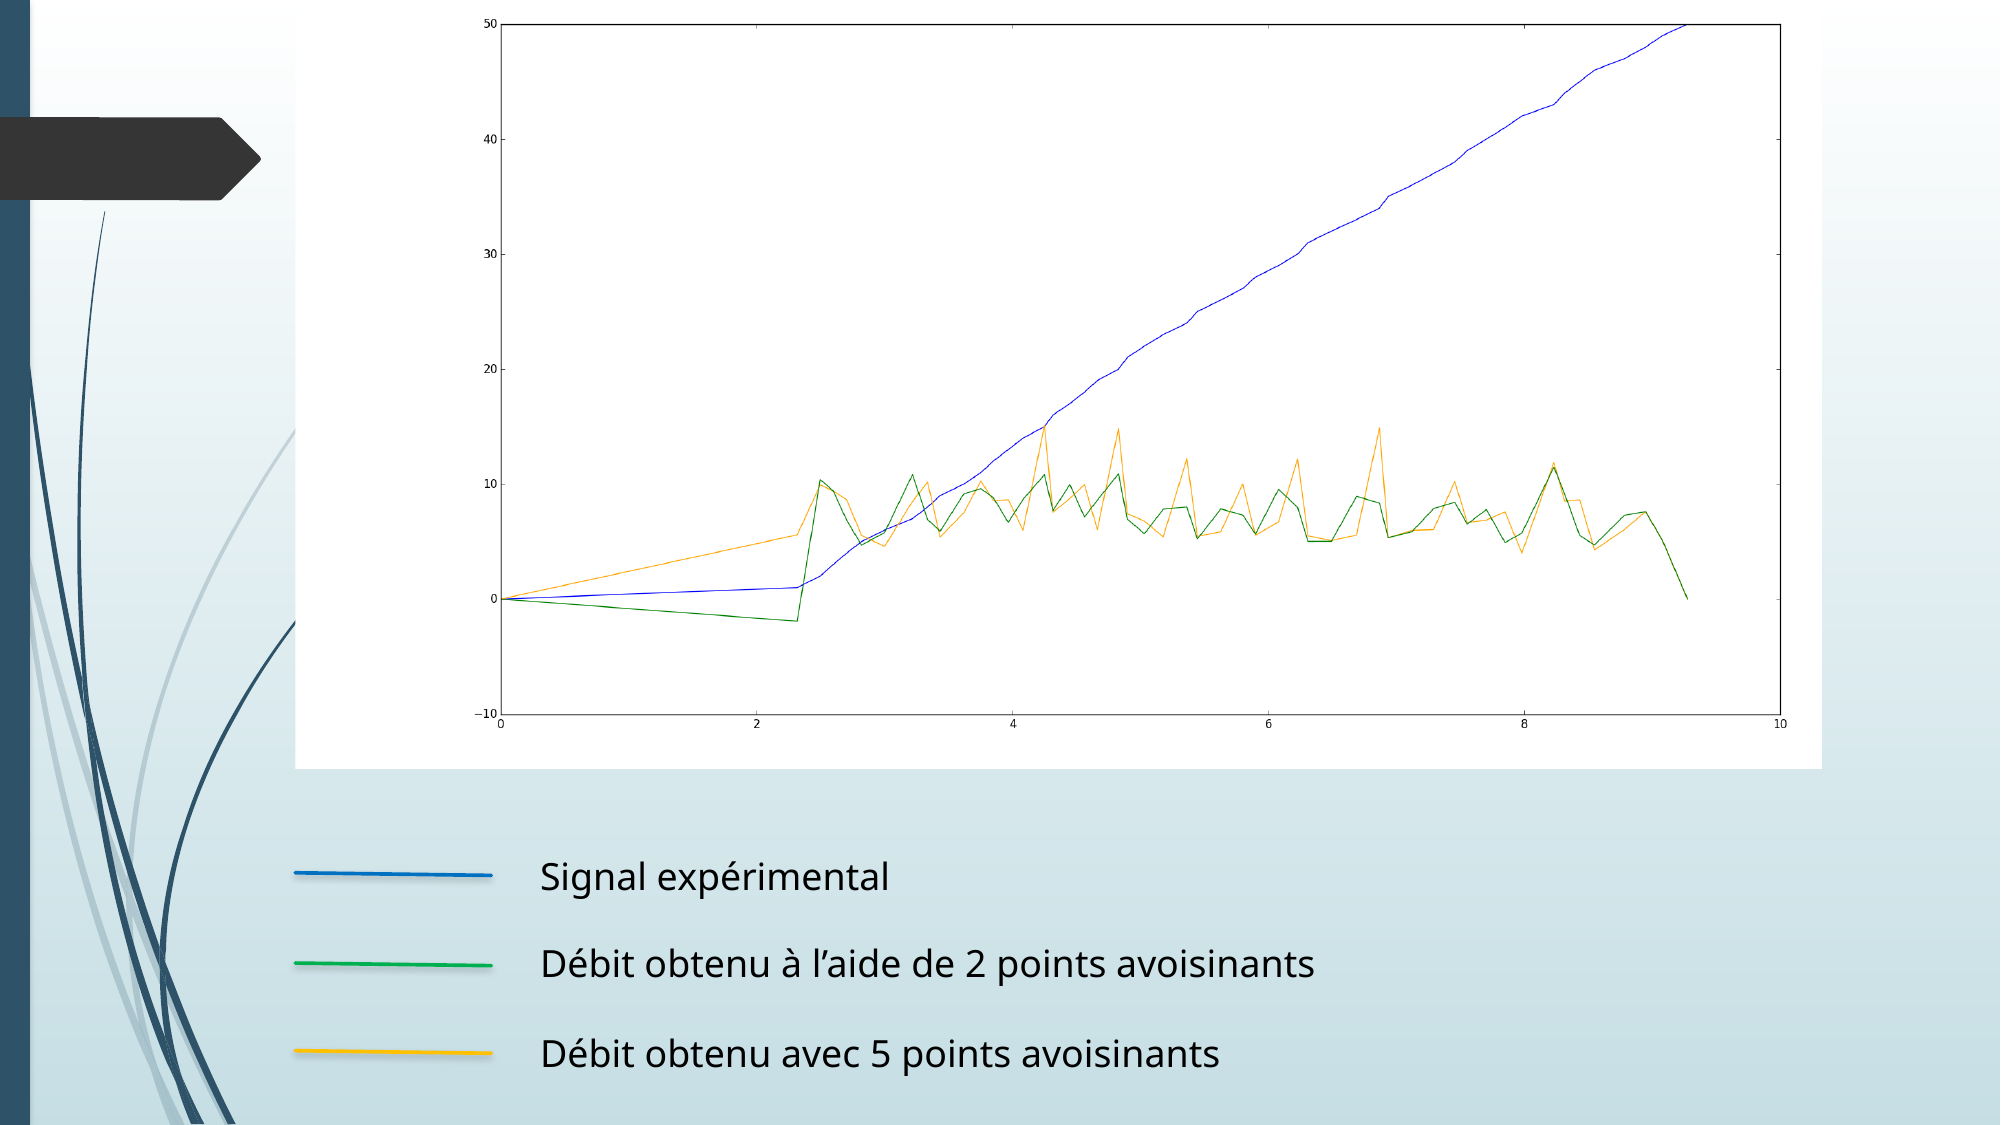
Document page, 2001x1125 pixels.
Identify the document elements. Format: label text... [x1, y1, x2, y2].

picture [295, 0, 1823, 769]
text_box Débit obtenu avec 5 points avoisinants [525, 1022, 1263, 1083]
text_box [295, 962, 492, 966]
text_box Débit obtenu à l’aide de 2 points avoisinants [525, 932, 1397, 993]
text_box Signal expérimental [525, 845, 1263, 905]
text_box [295, 872, 492, 876]
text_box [295, 1050, 492, 1054]
